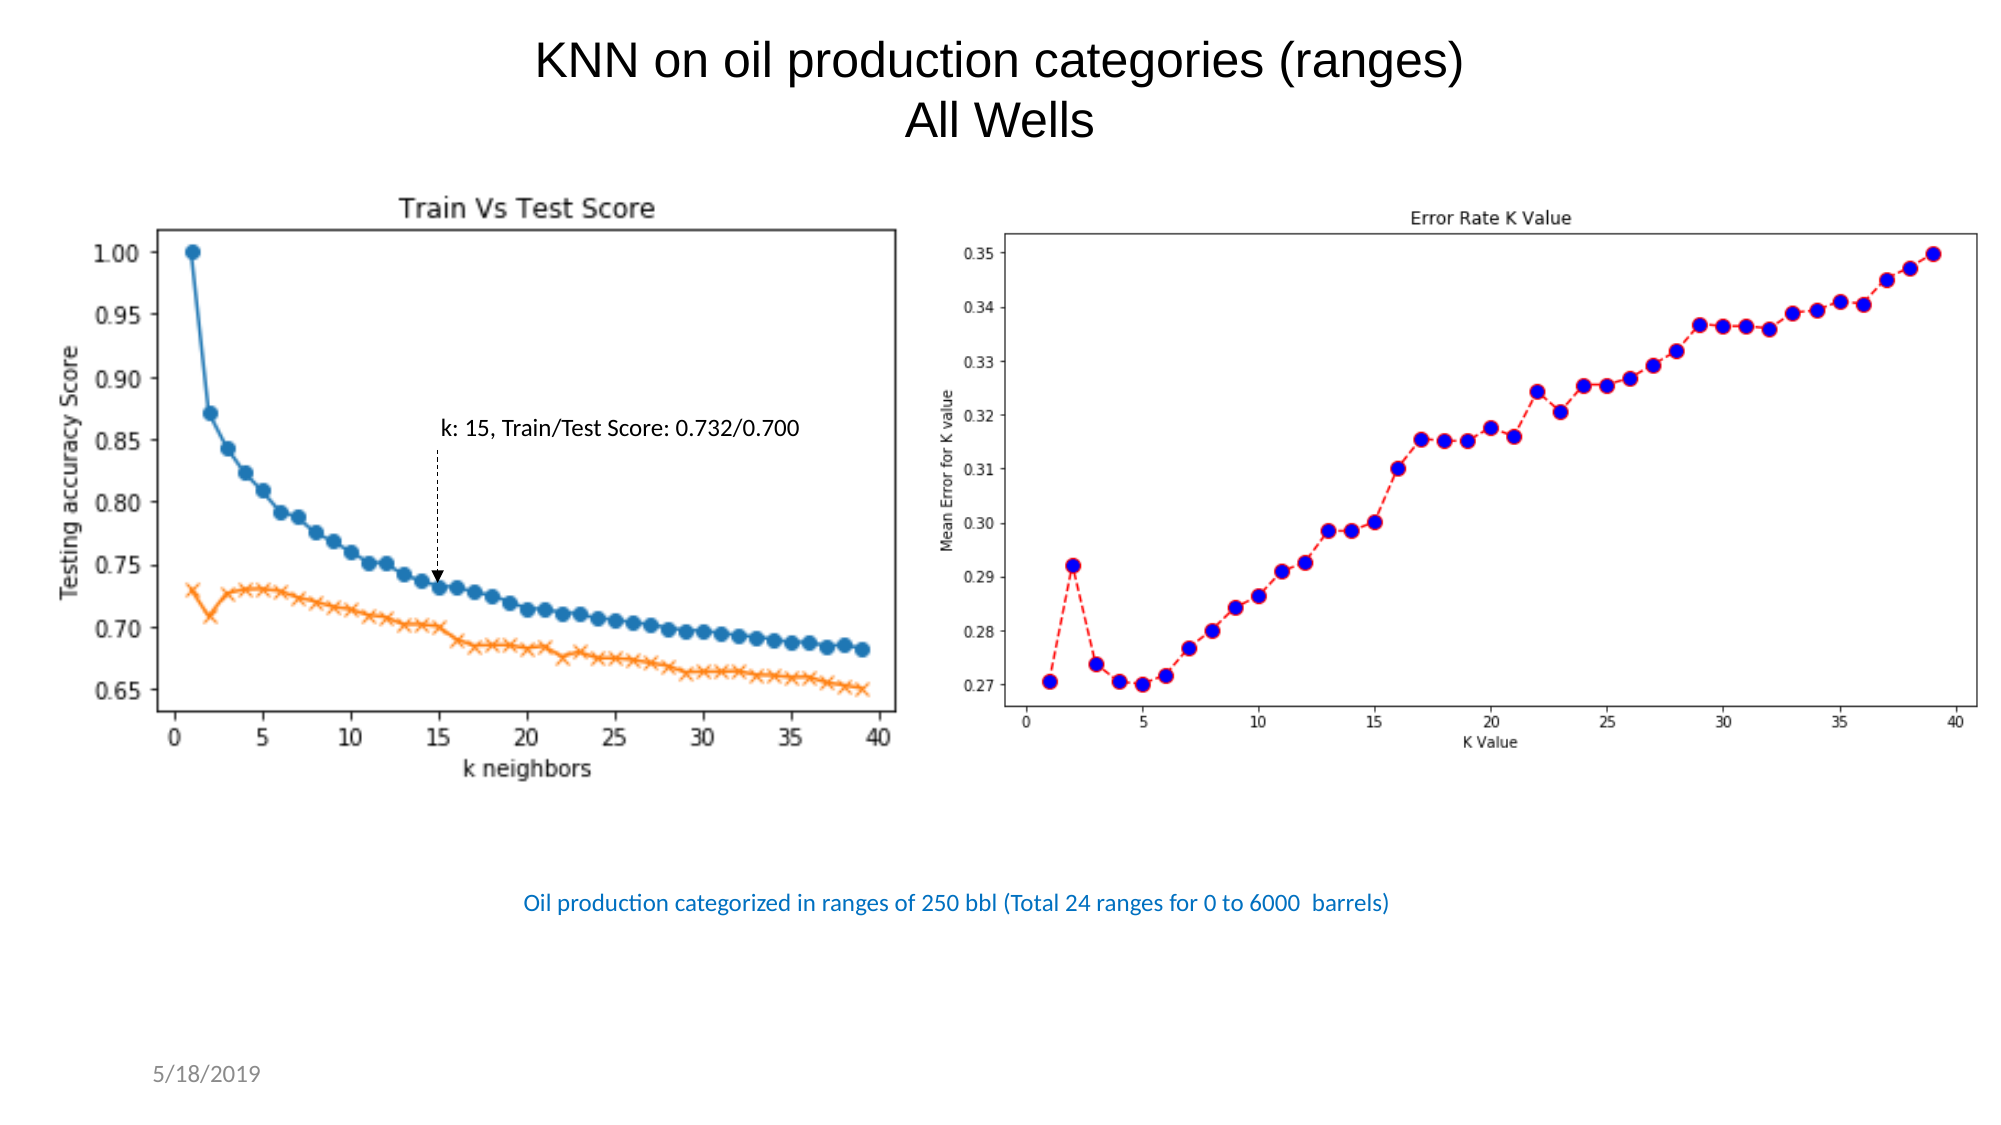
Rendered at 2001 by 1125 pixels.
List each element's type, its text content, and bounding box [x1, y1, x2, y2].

text_box Oil production categorized in ranges of 250 bbl (Total 24 ranges for 0 to 6000 barrels) [508, 878, 1432, 924]
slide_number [137, 1042, 588, 1103]
text_box KNN on oil production categories (ranges) All Wells [17, 19, 1983, 155]
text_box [47, 181, 916, 795]
picture [931, 200, 1991, 761]
